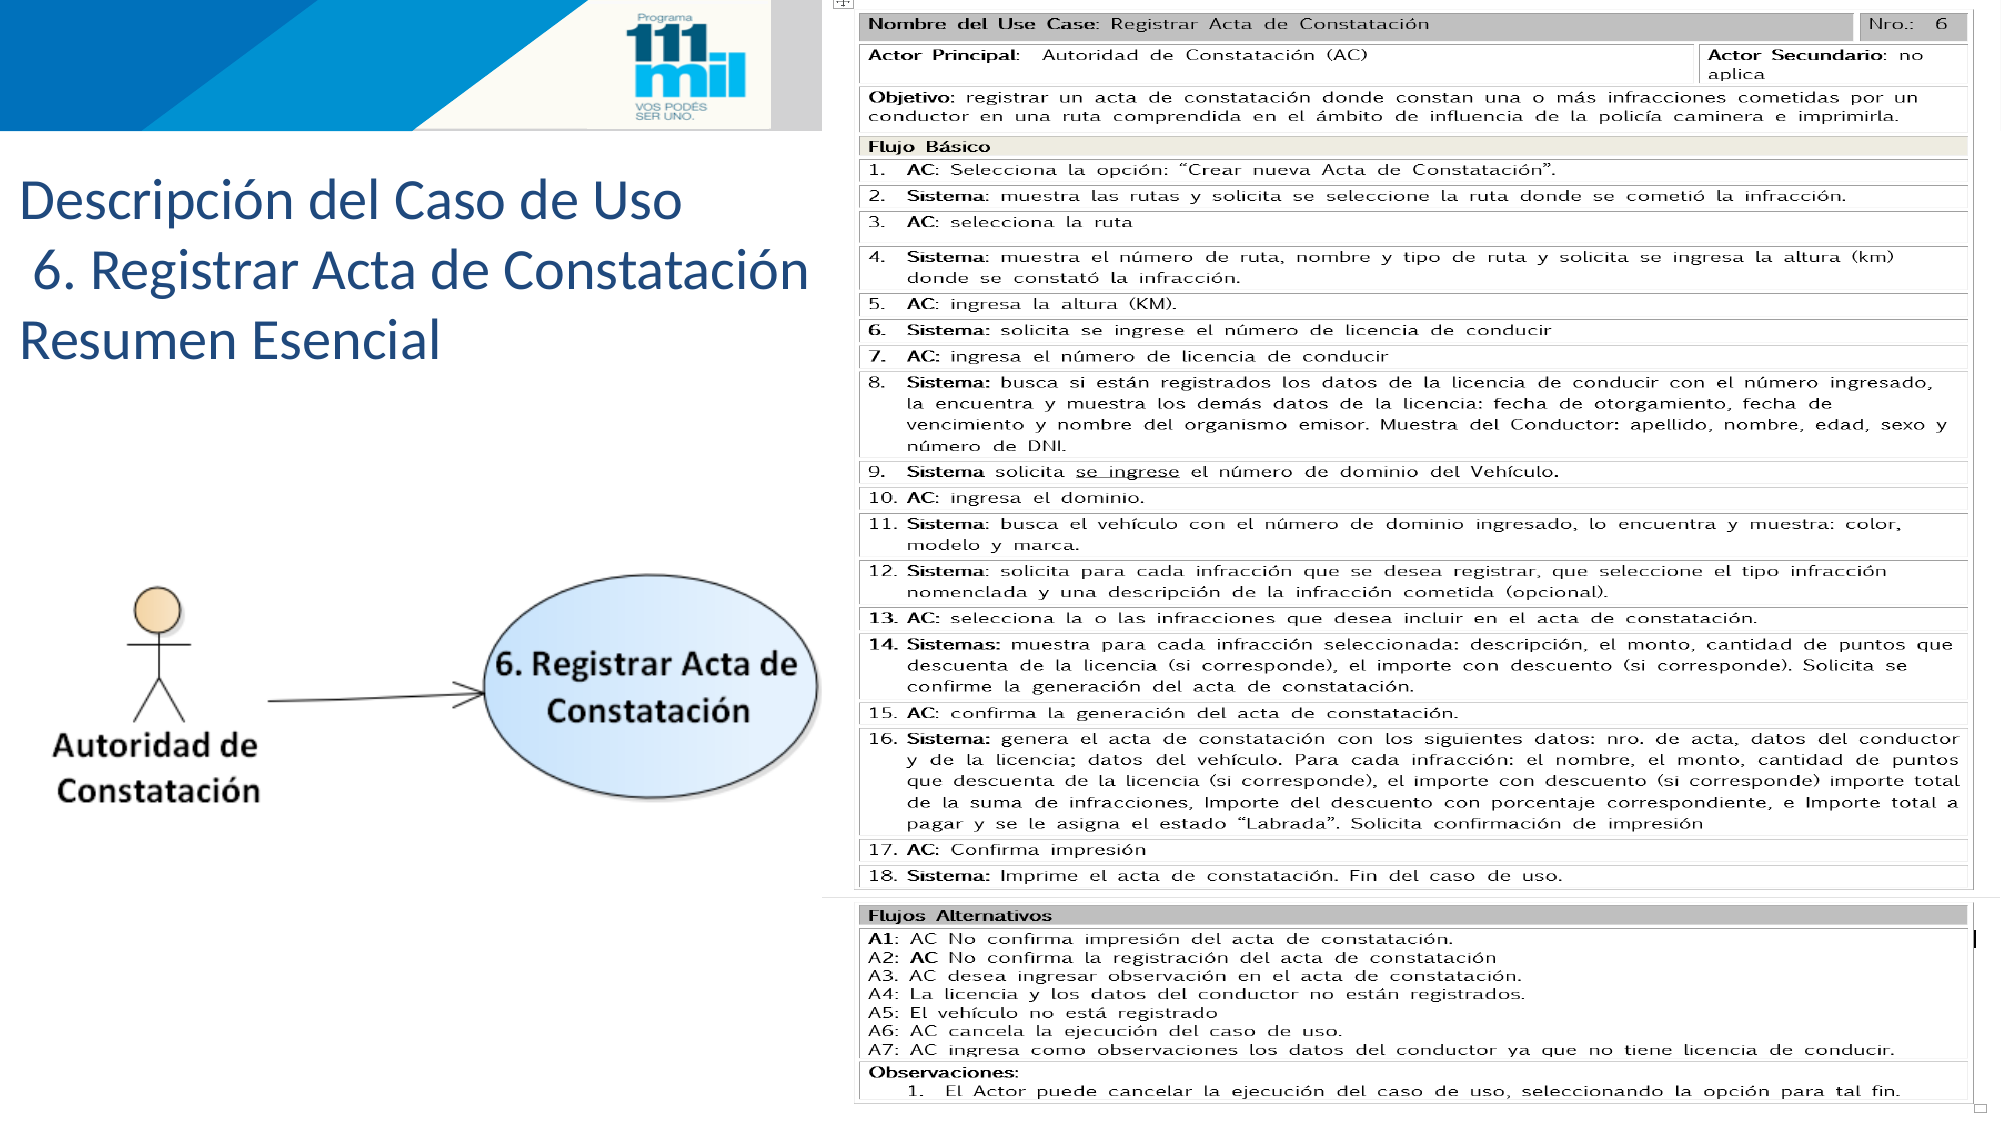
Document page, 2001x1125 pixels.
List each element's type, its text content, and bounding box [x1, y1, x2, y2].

picture [587, 1, 769, 129]
picture [24, 0, 2000, 1125]
title Descripción del Caso de Uso 6. Registrar Acta de Constatación Resumen Esencial [19, 160, 817, 515]
